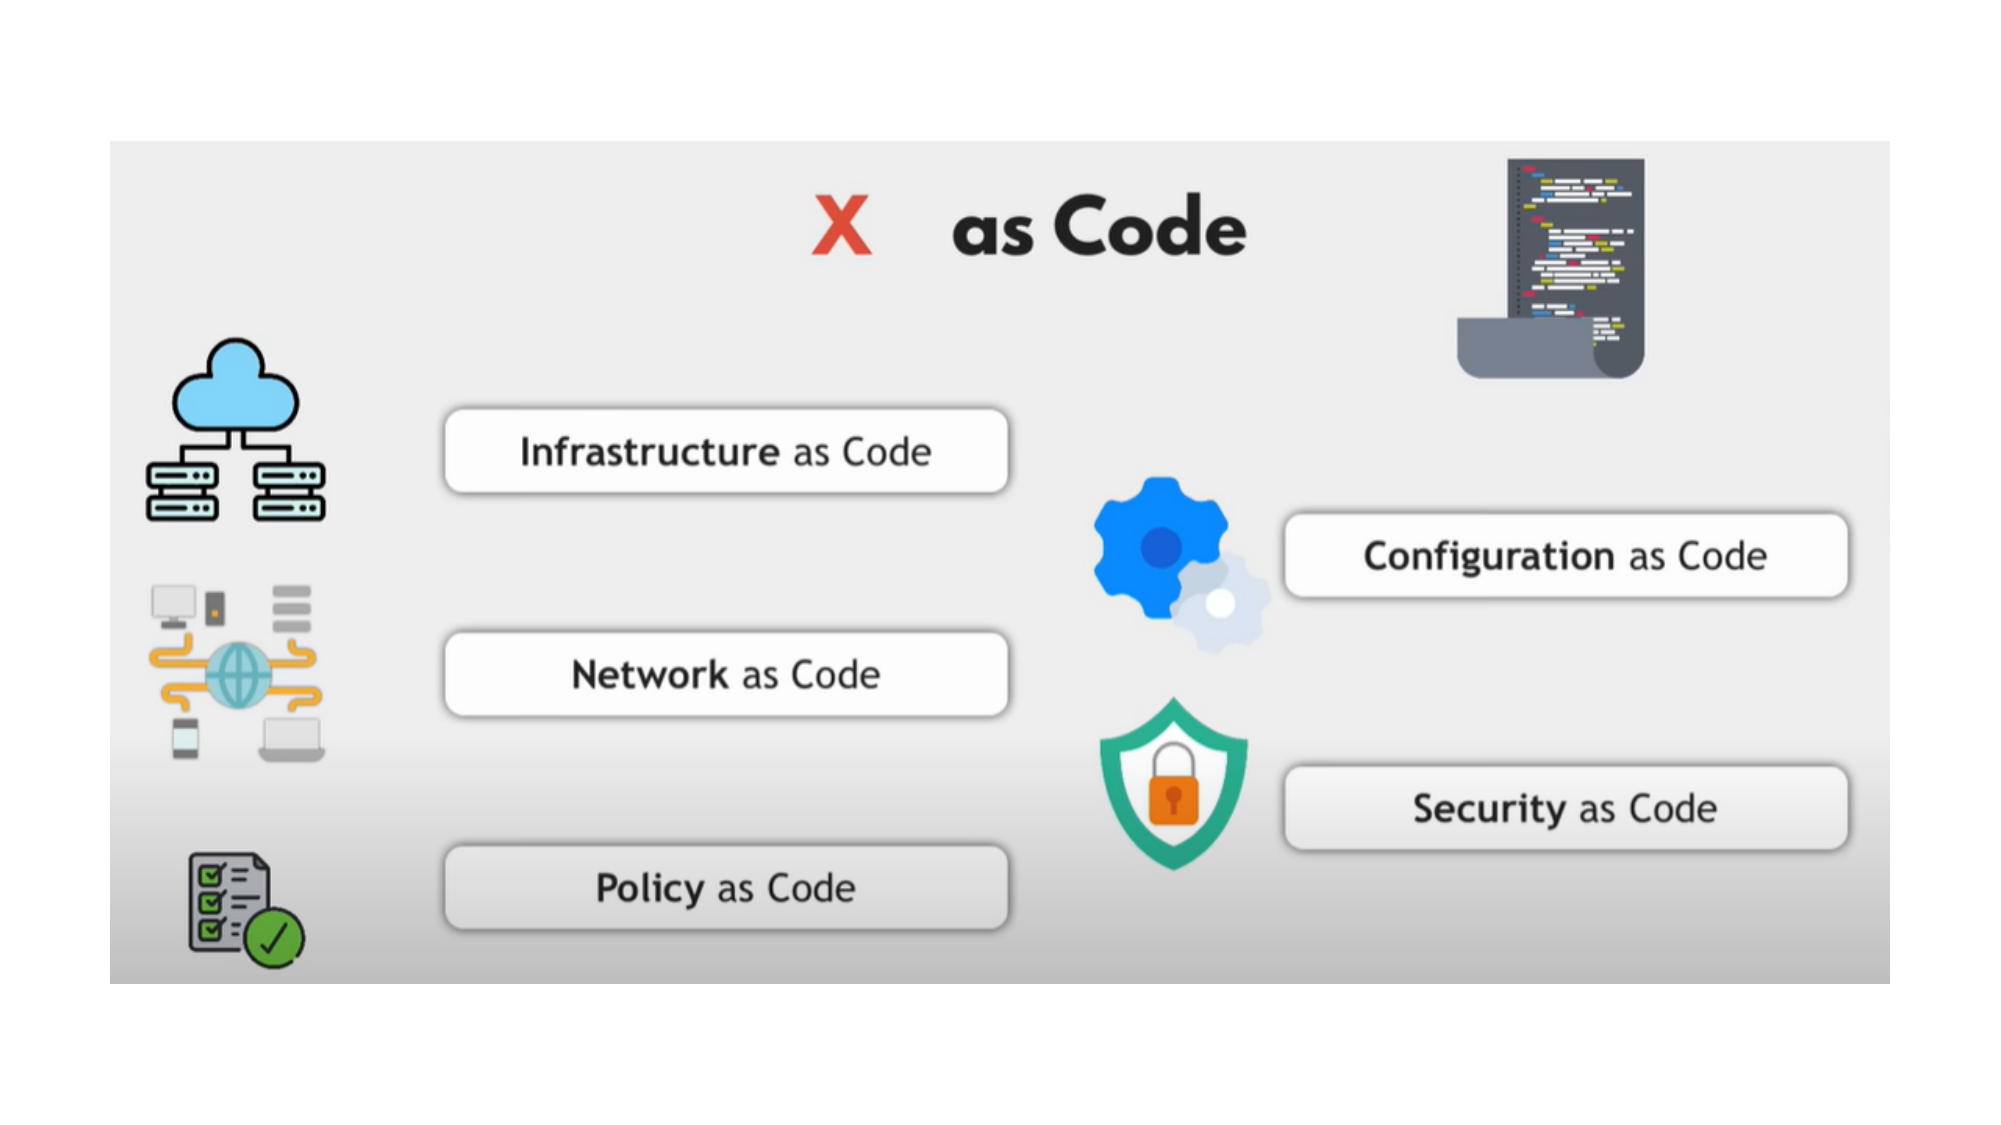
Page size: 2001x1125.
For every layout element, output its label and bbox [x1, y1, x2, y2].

picture [109, 141, 1890, 984]
